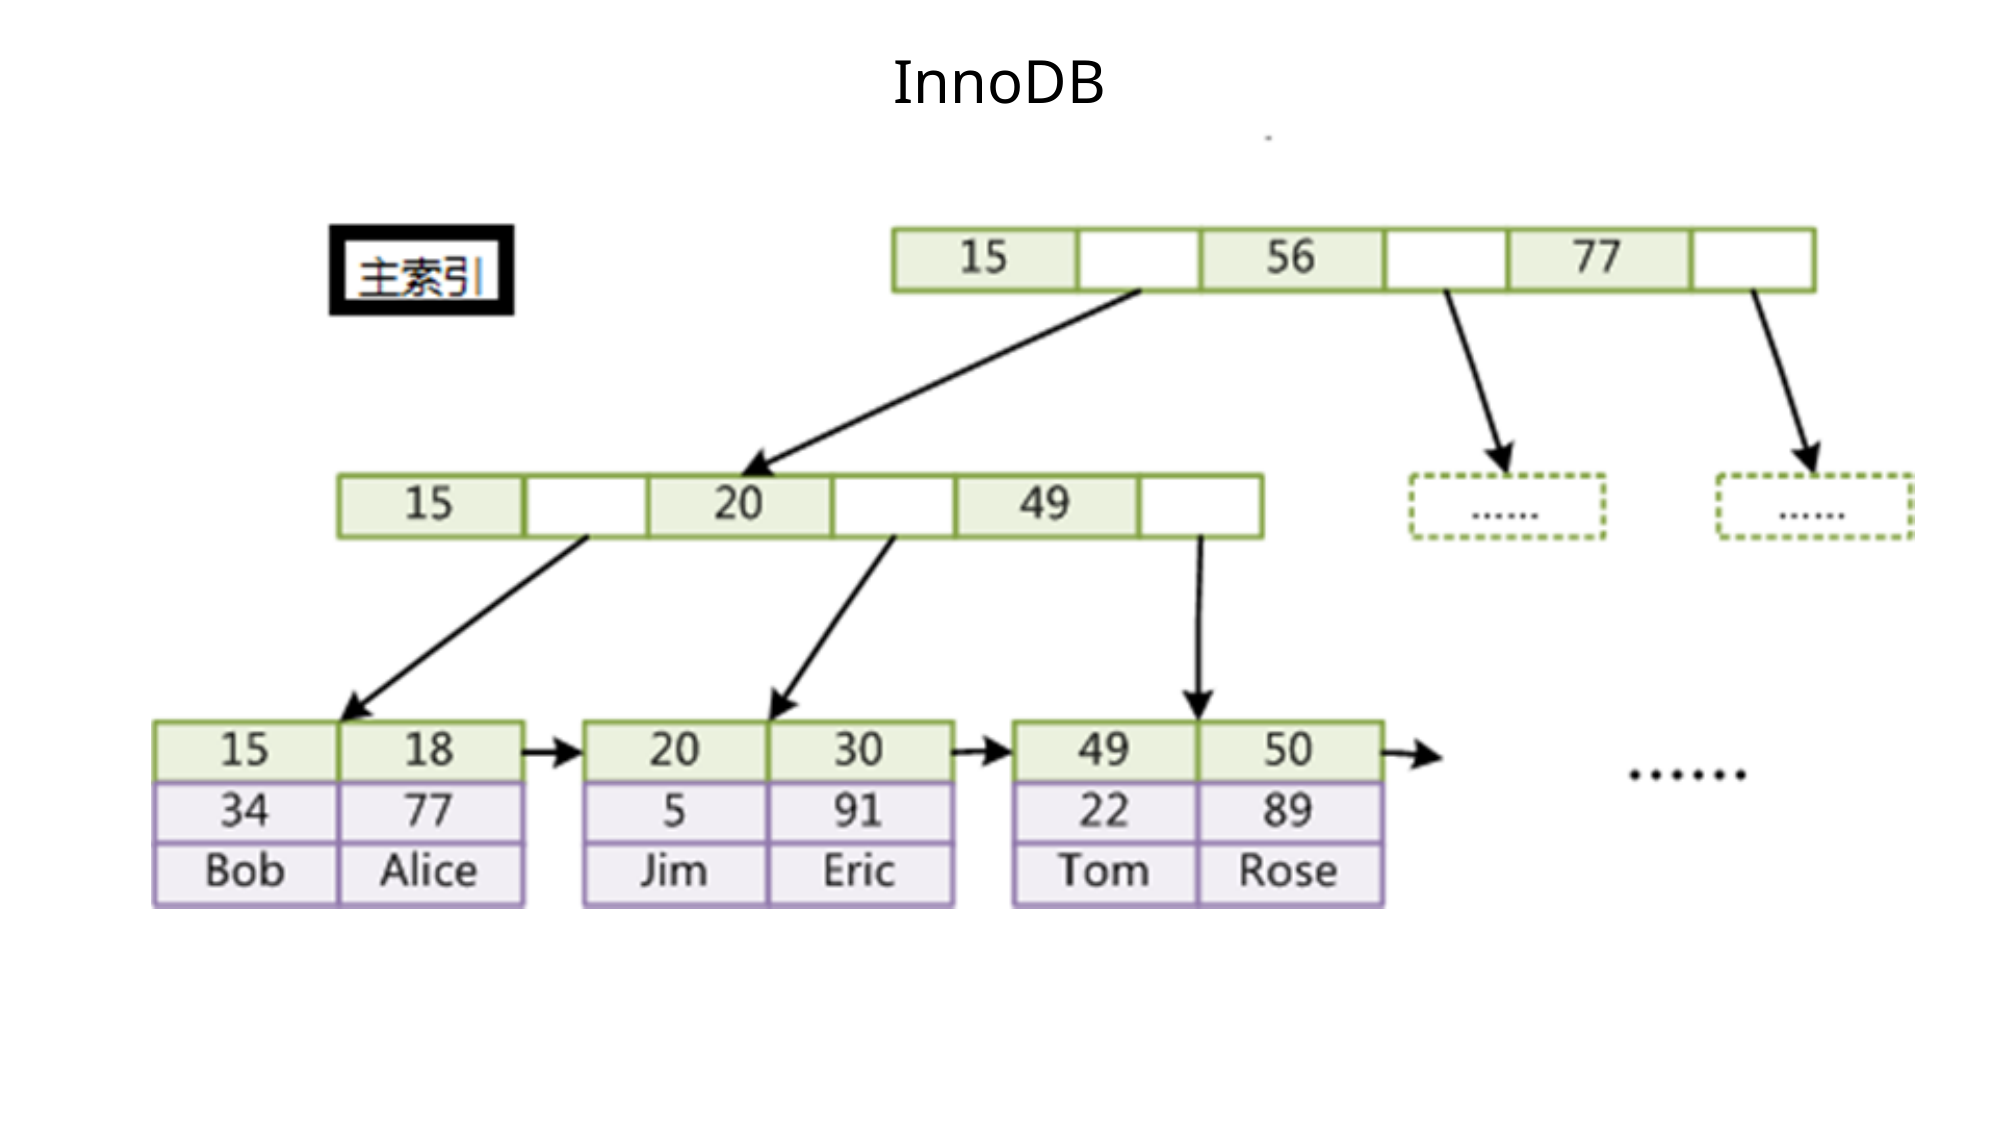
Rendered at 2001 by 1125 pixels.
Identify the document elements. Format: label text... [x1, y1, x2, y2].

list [151, 124, 1915, 909]
title InnoDB [137, 44, 1863, 125]
